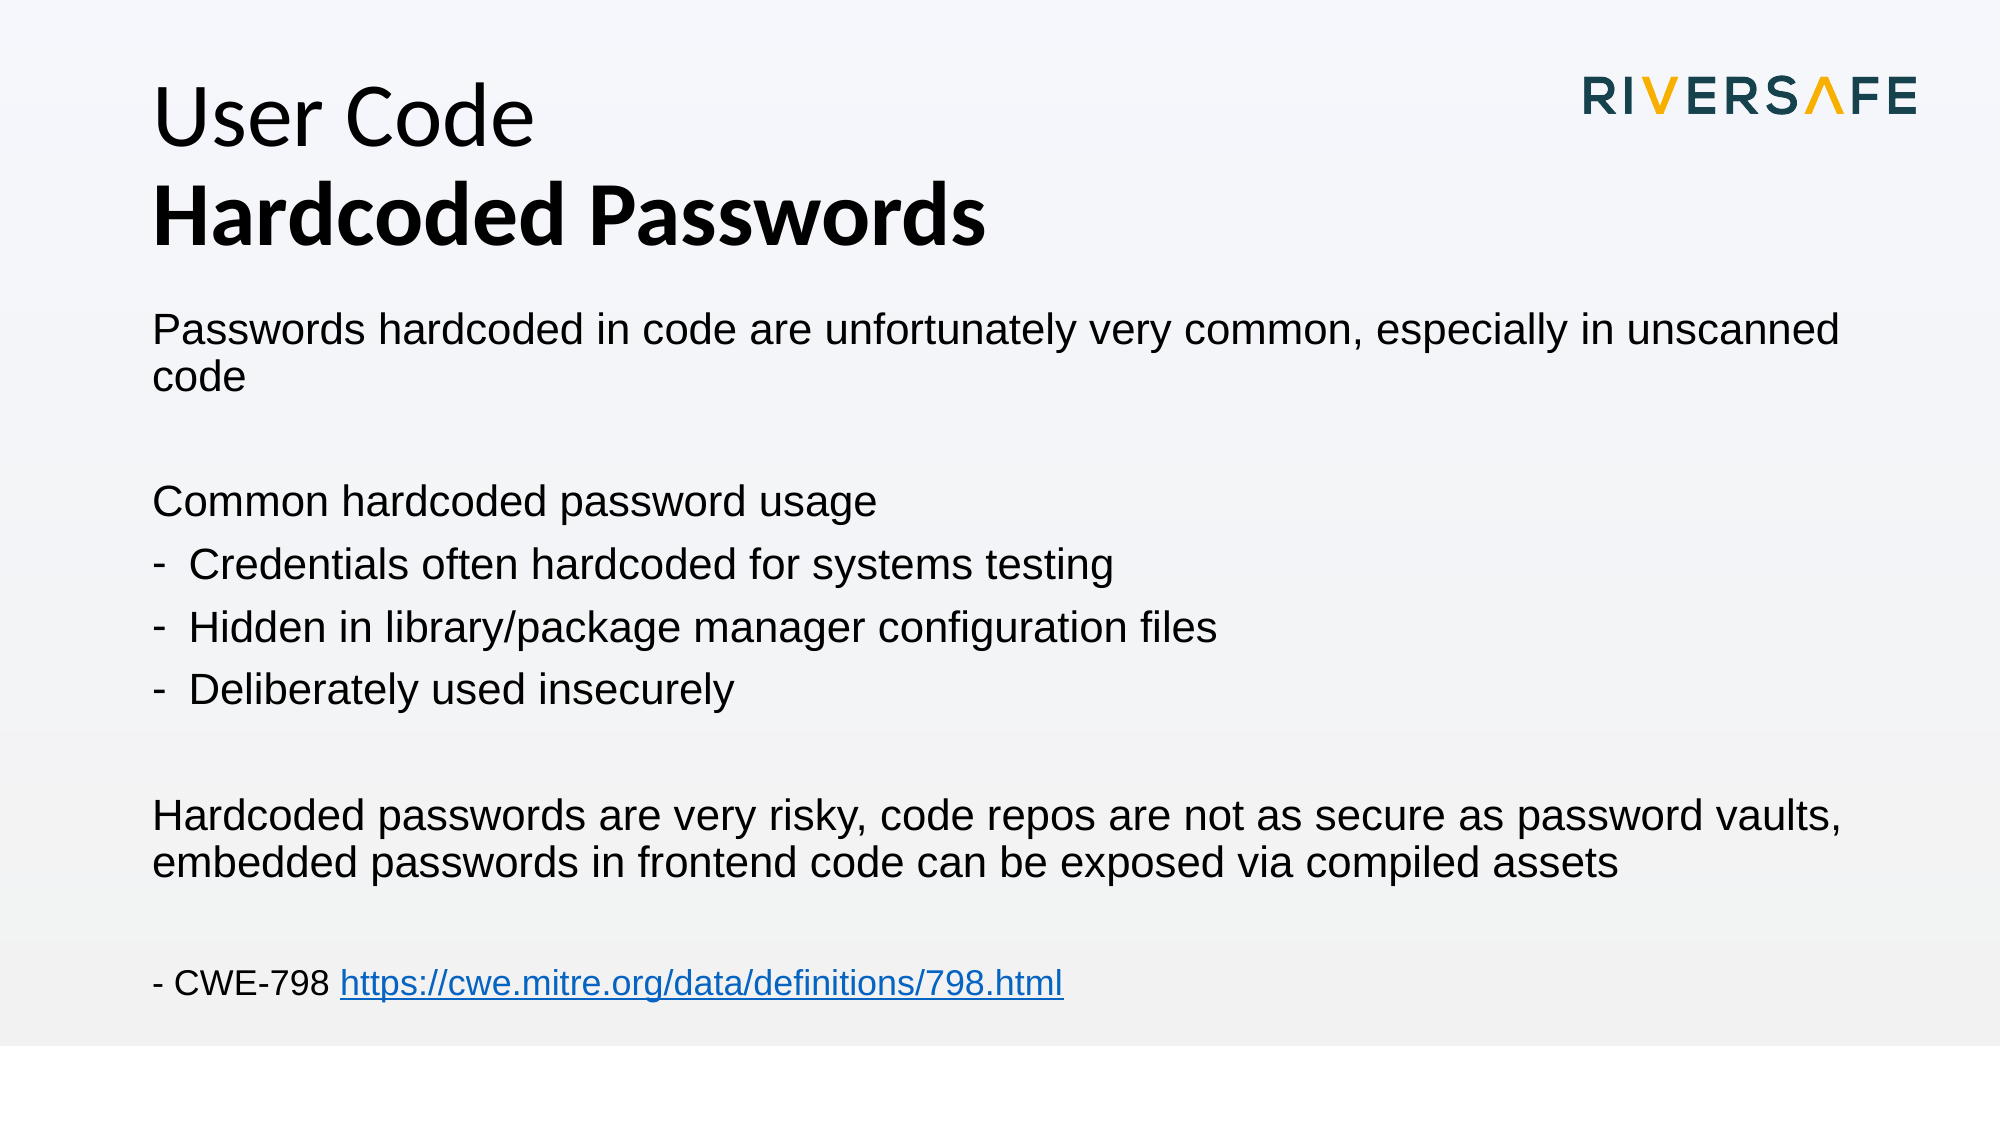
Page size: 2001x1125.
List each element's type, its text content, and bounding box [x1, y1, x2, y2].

text_box Passwords hardcoded in code are unfortunately very common, especially in unscanned code Common hardcoded password usage Credentials often hardcoded for systems testing Hidden in library/package manager configuration files Deliberately used insecurely Hardcoded passwords are very risky, code repos are not as secure as password vaults, embedded passwords in frontend code can be exposed via compiled assets - CWE-798 https://cwe.mitre.org/data/definitions/798.html [137, 299, 1863, 1014]
title User Code Hardcoded Passwords [137, 59, 1863, 278]
picture [1863, 75, 1916, 115]
